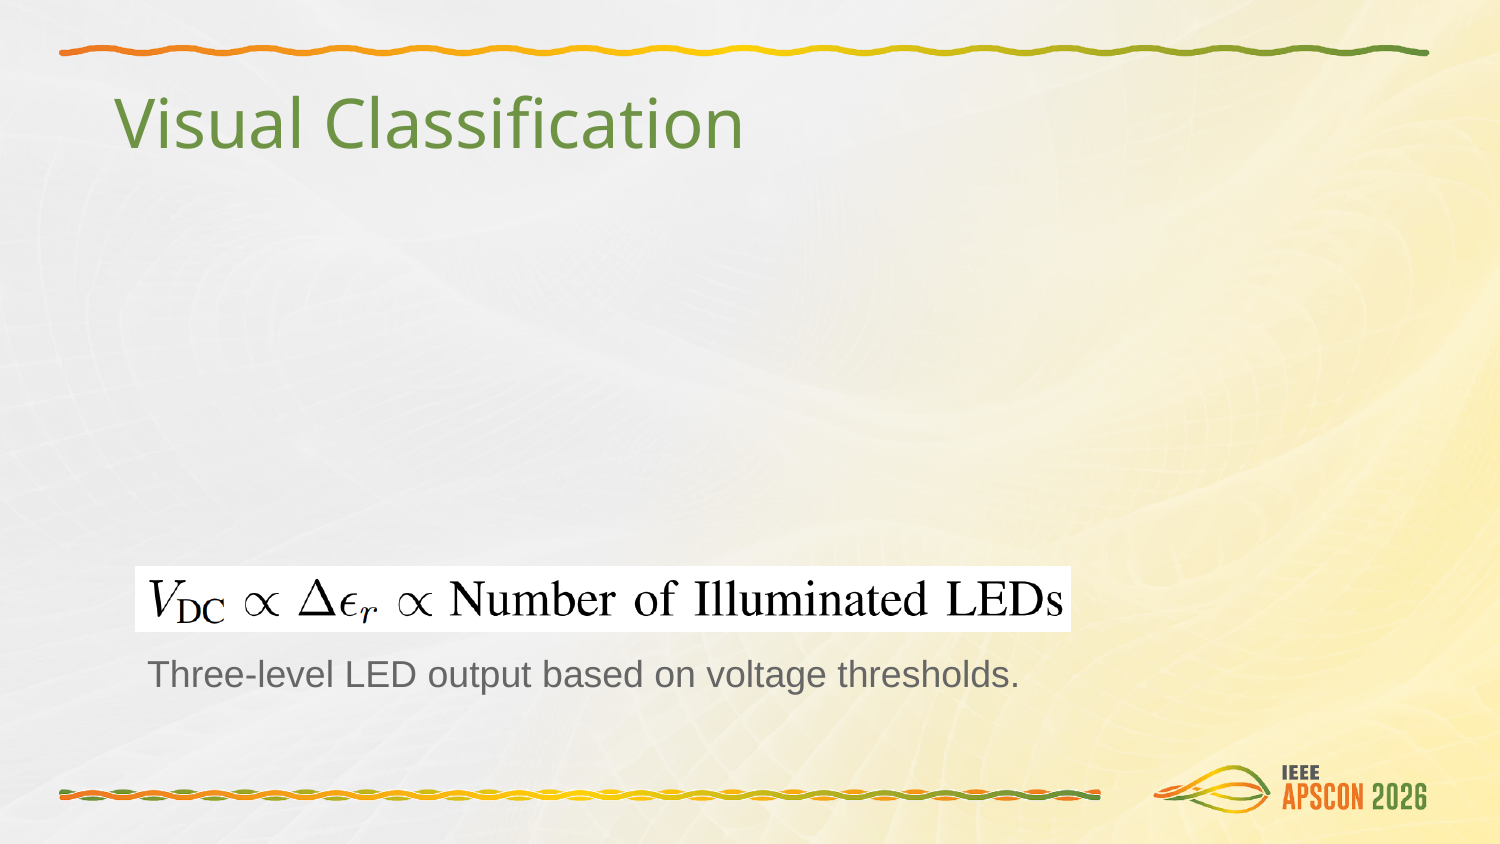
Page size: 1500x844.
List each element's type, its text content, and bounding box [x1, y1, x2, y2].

title Visual Classification [103, 44, 1397, 208]
picture [0, 0, 1500, 844]
list Three-level LED output based on voltage thresholds. [135, 649, 1052, 733]
